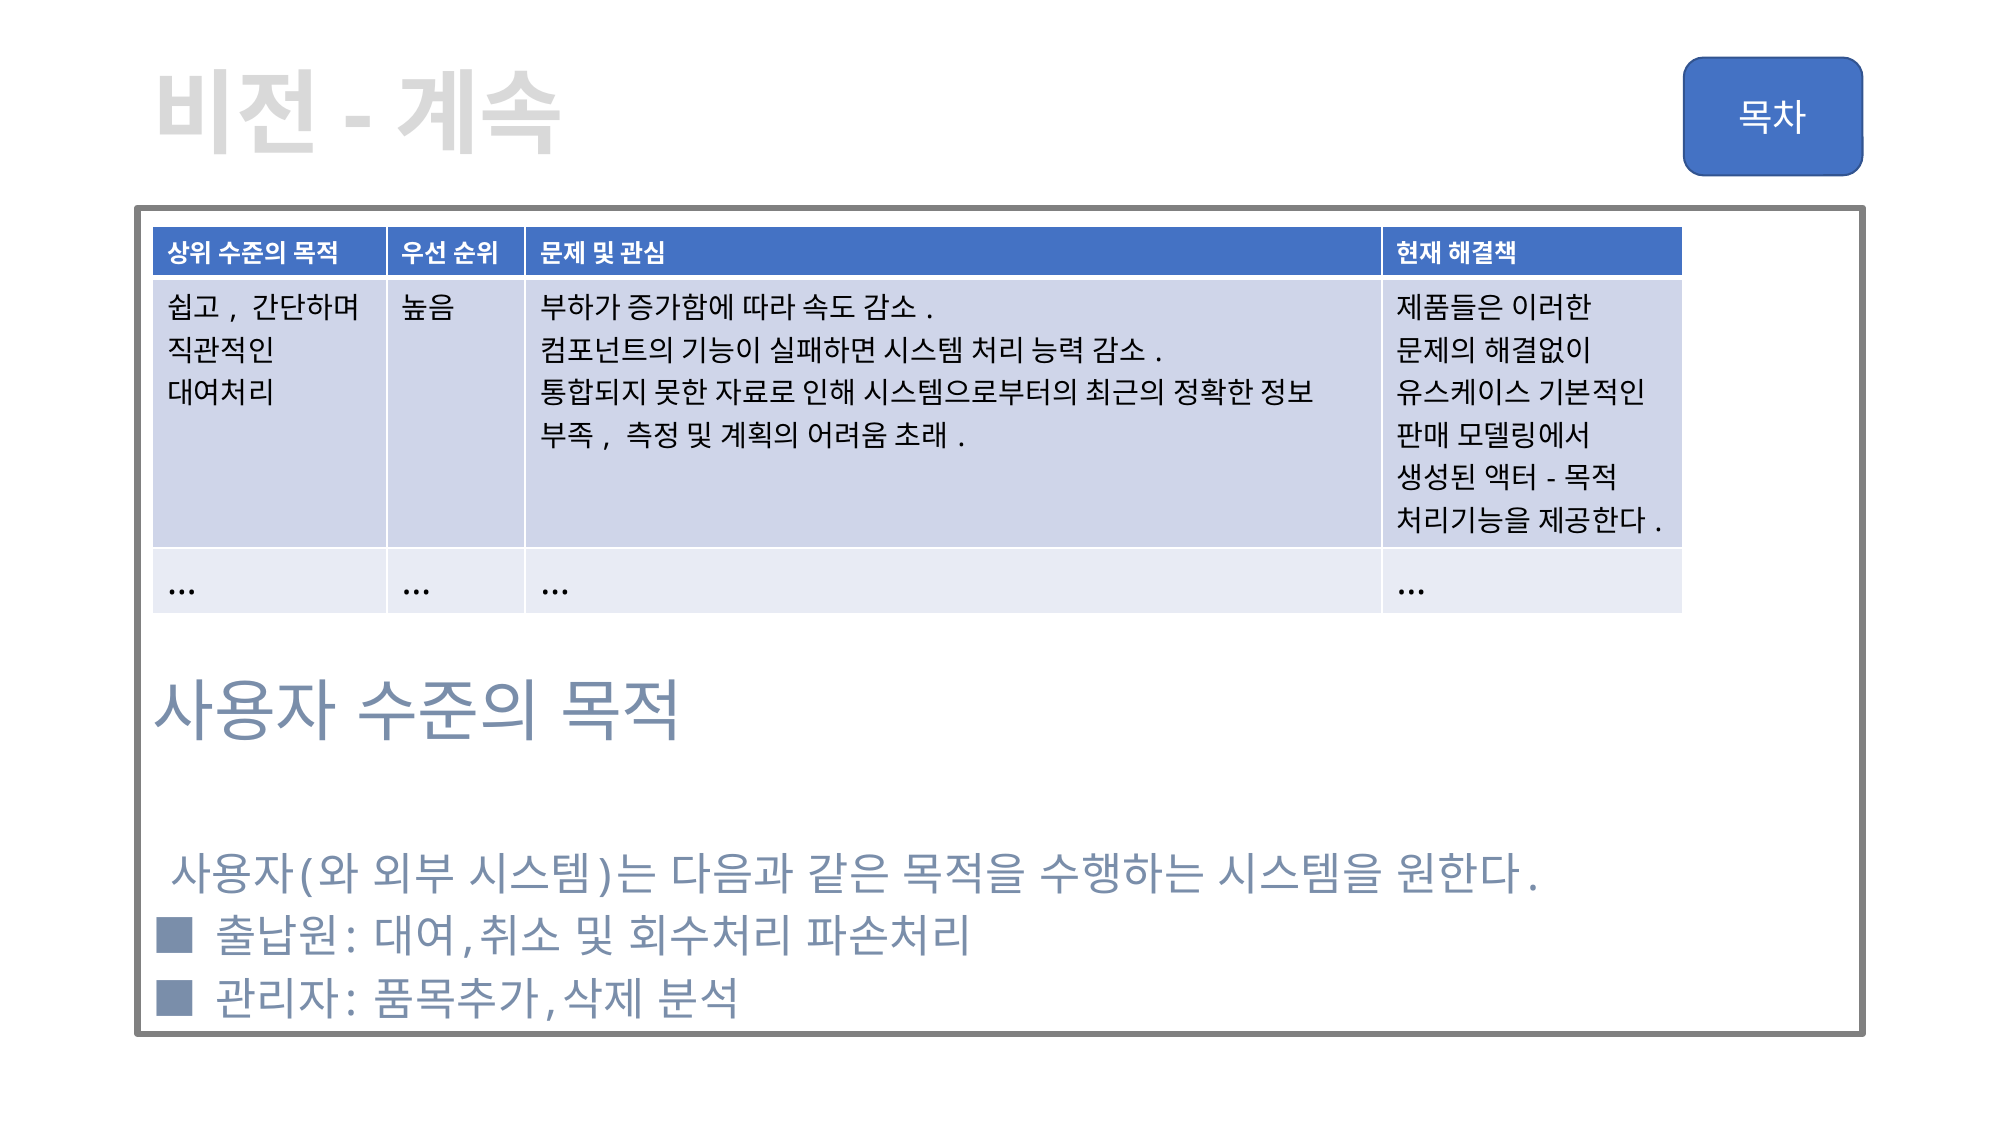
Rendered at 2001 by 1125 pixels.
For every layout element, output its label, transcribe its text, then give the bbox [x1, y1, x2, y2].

title 비전-계속 [137, 57, 1664, 176]
table_cell … [1383, 549, 1682, 613]
table_cell … [526, 549, 1381, 613]
table_cell … [388, 549, 524, 613]
table_cell … [153, 549, 386, 613]
table_cell 쉽고, 간단하며 직관적인 대여처리 [153, 280, 386, 547]
table_header 문제 및 관심 [526, 227, 1381, 275]
table_header 현재 해결책 [1383, 227, 1682, 275]
table_cell 제품들은 이러한 문제의 해결없이 유스케이스 기본적인 판매 모델링에서 생성된 액터-목적 처리기능을 제공한다. [1383, 280, 1682, 547]
list 사용자 수준의 목적 사용자(와 외부 시스템)는 다음과 같은 목적을 수행하는 시스템을 원한다. ■ 출납원: 대여,취소 및 회수처리 파손처리 ■ 관리자: 품목추가,삭제 분석 [137, 207, 1863, 1034]
table_cell 높음 [388, 280, 524, 547]
table_cell 부하가 증가함에 따라 속도 감소. 컴포넌트의 기능이 실패하면 시스템 처리 능력 감소. 통합되지 못한 자료로 인해 시스템으로부터의 최근의 정확한 정보 부족, 측정 및 계획의 어려움 초래. [526, 280, 1381, 547]
table_header 상위 수준의 목적 [153, 227, 386, 275]
table_header 우선 순위 [388, 227, 524, 275]
